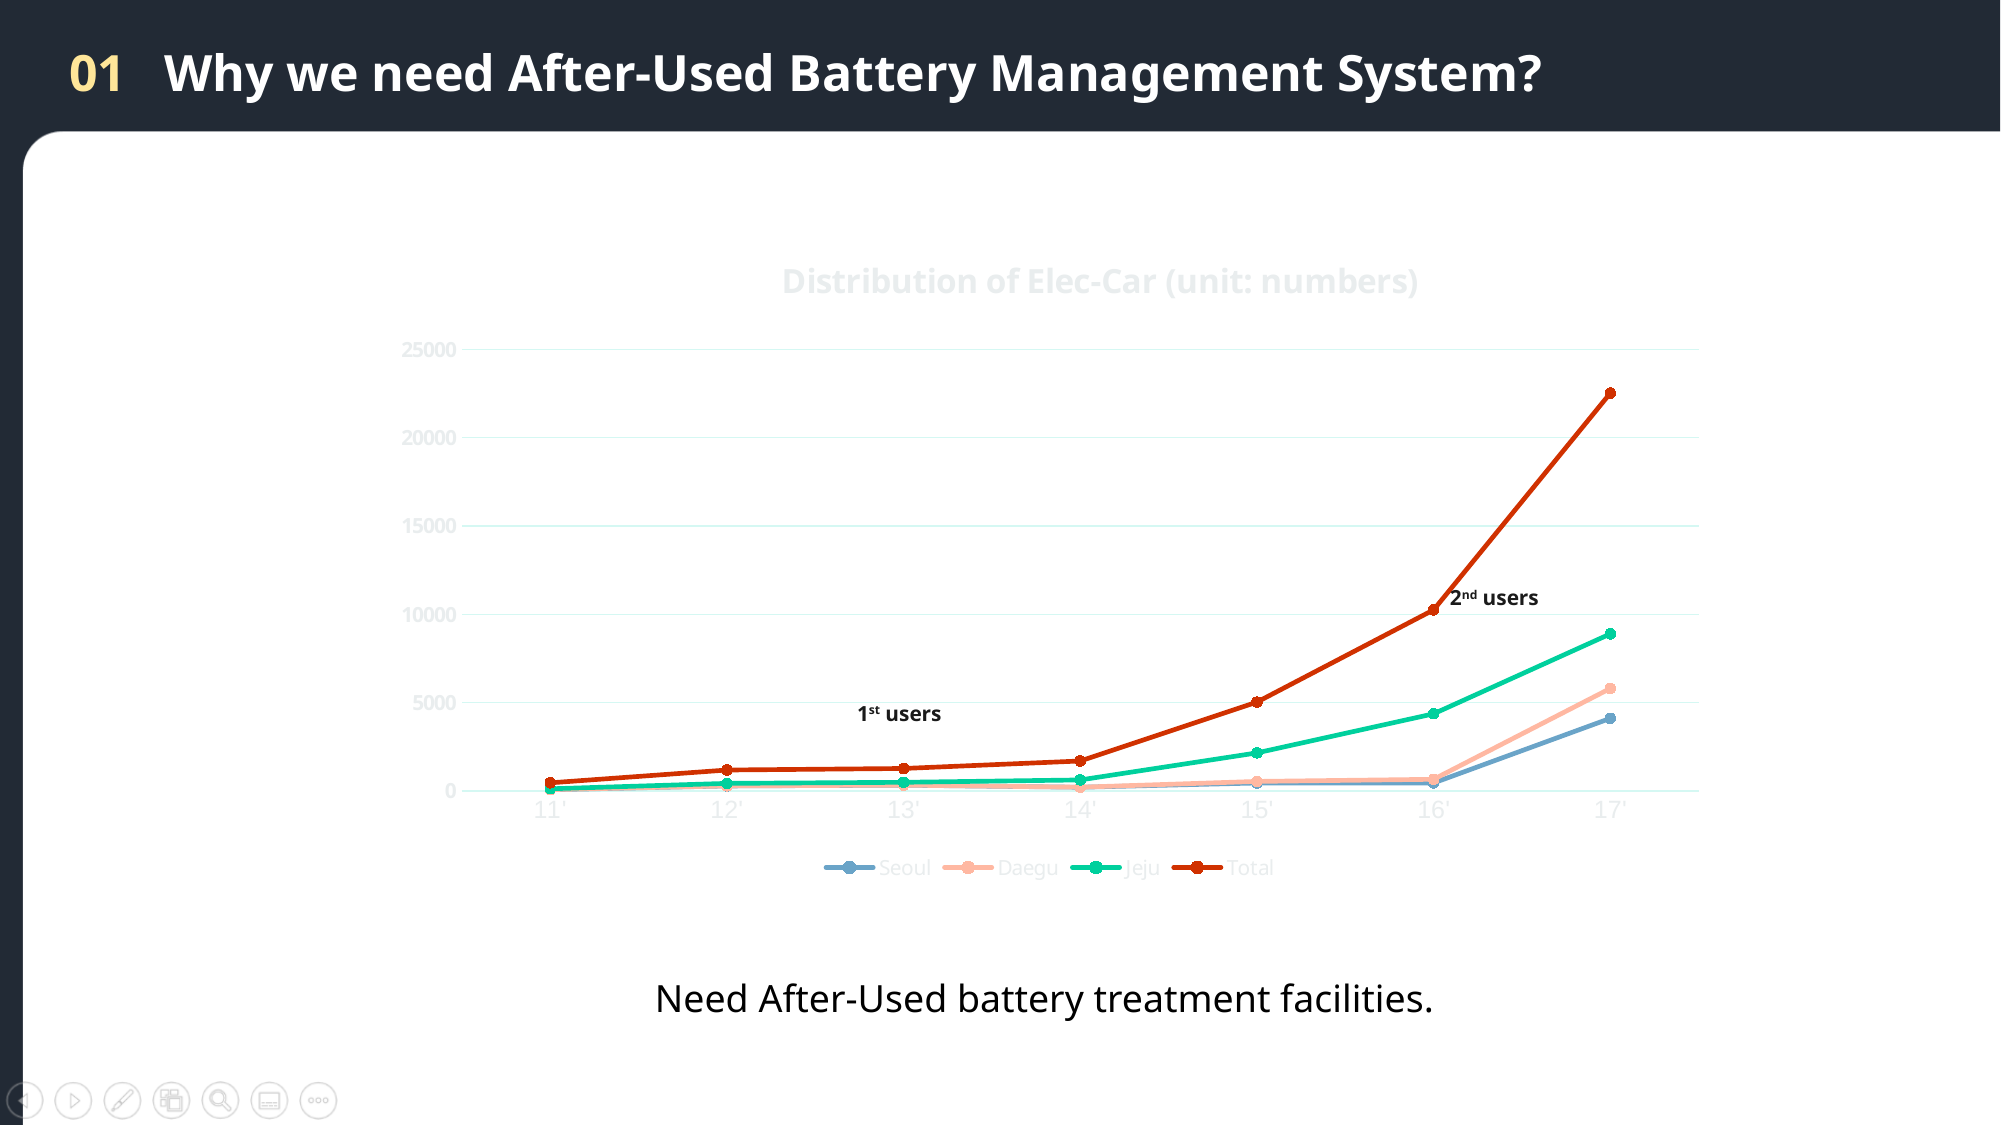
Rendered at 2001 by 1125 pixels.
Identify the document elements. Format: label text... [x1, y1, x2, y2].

picture [0, 0, 2001, 1125]
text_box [374, 237, 1726, 888]
text_box 01 [54, 33, 142, 109]
text_box Why we need After-Used Battery Management System? [149, 33, 1558, 109]
text_box Need After-Used battery treatment facilities. [640, 967, 1460, 1028]
